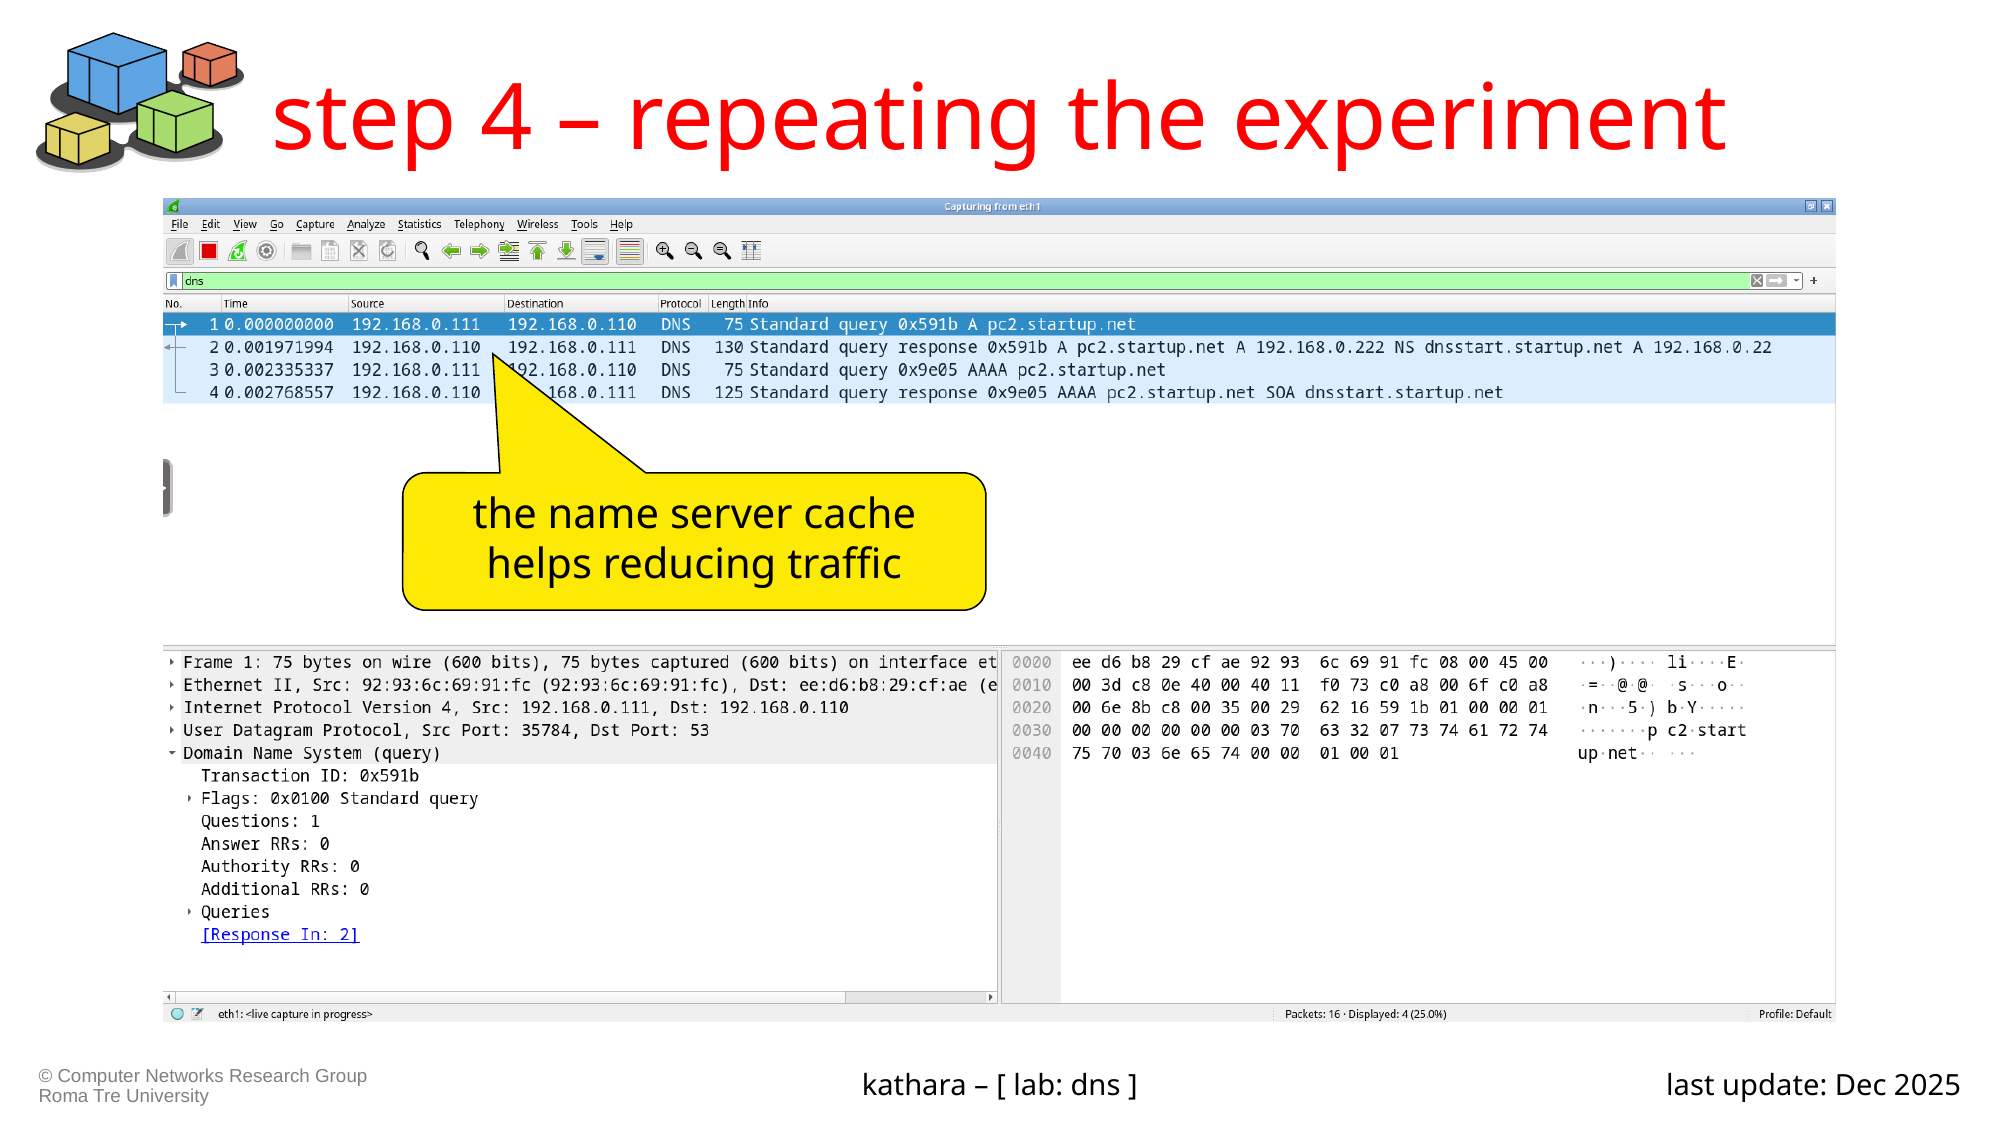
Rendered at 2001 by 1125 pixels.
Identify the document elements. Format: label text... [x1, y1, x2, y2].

title step 4 – repeating the experiment [99, 19, 1900, 207]
picture [36, 32, 99, 173]
footer kathara – [ lab: dns ] [511, 1058, 1489, 1114]
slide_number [1519, 1058, 1977, 1114]
picture [163, 198, 1837, 1022]
